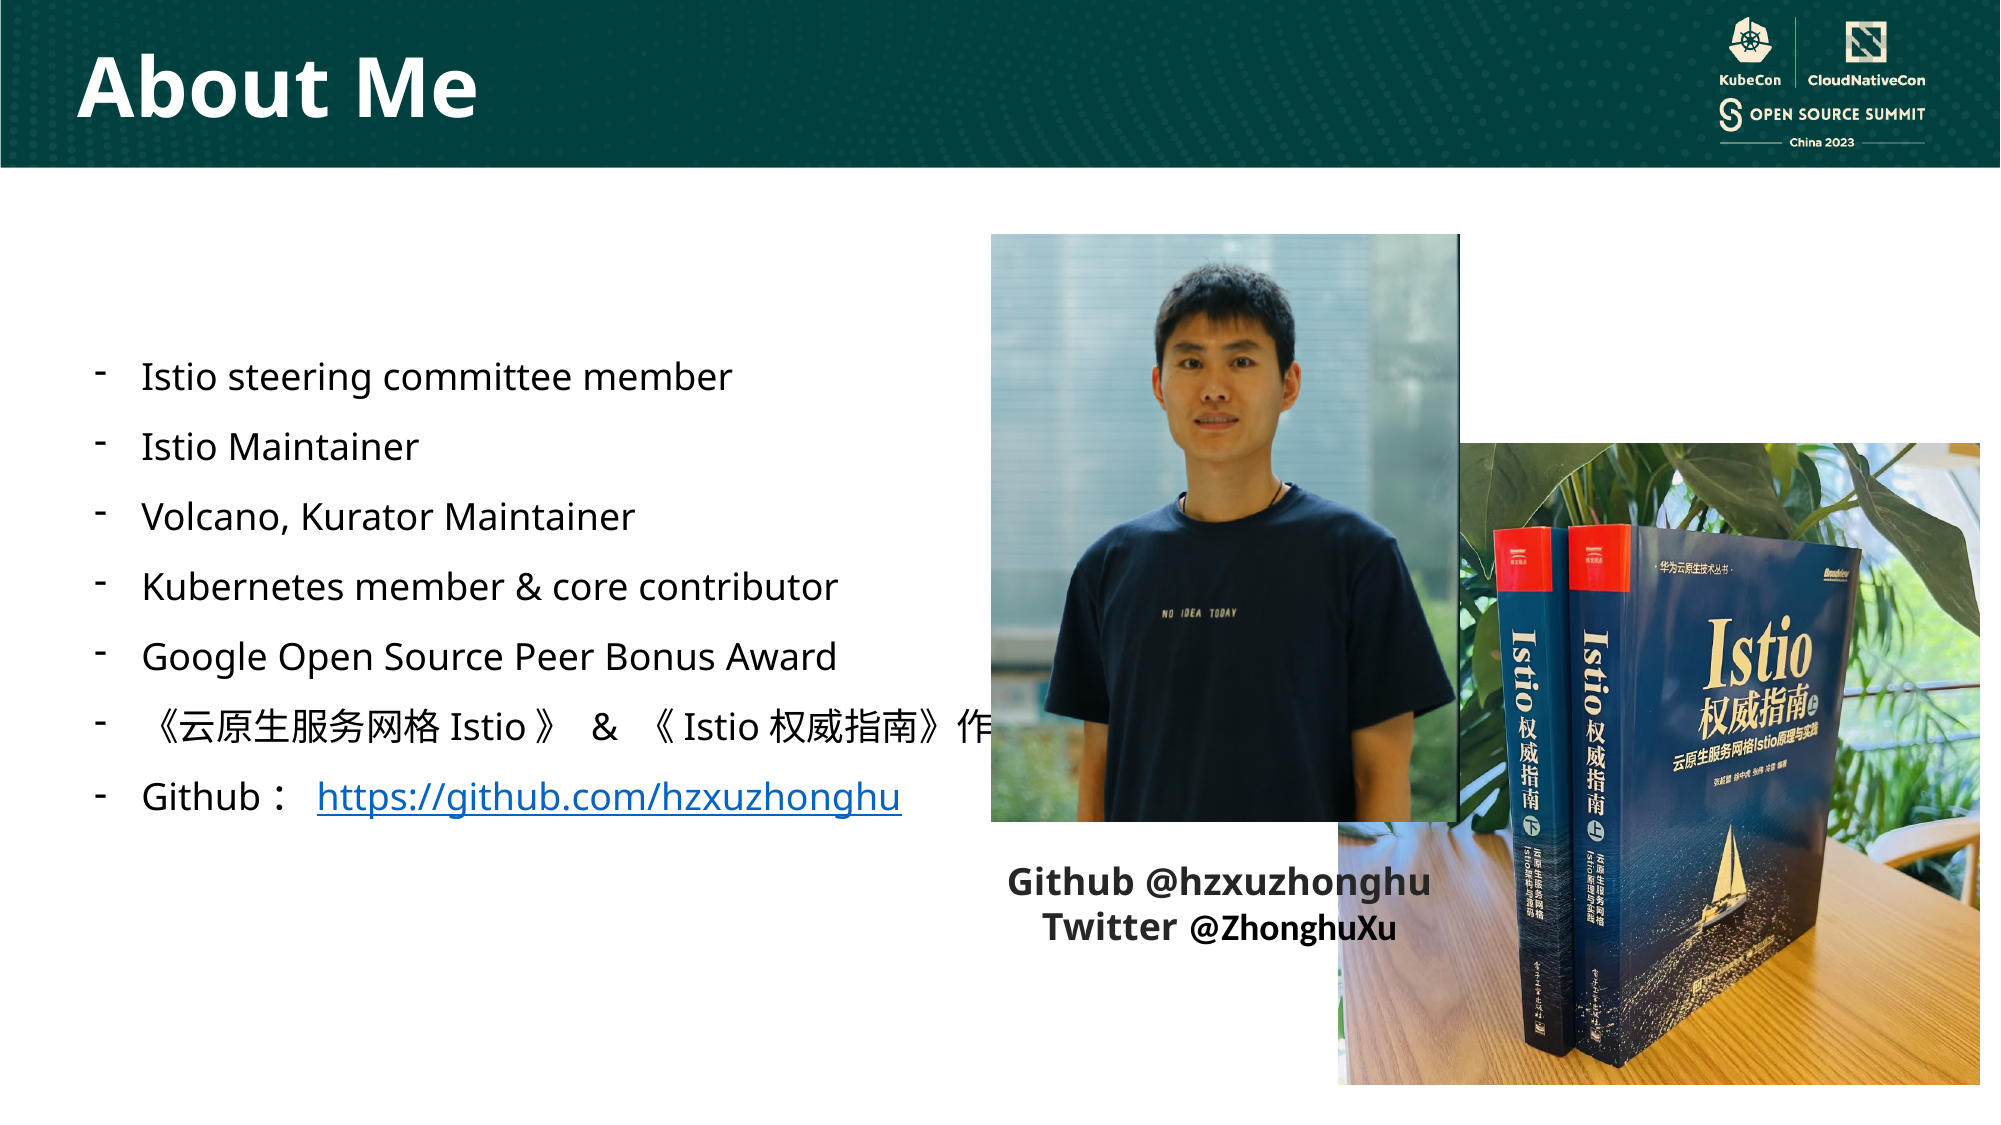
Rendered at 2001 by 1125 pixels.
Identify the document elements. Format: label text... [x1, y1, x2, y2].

text_box Istio steering committee member Istio Maintainer Volcano, Kurator Maintainer Kubernetes member & core contributor Google Open Source Peer Bonus Award 《云原生服务网格Istio》 & 《Istio权威指南》作者 Github：https://github.com/hzxuzhonghu [79, 300, 1113, 947]
text_box [66, 153, 1792, 371]
text_box About Me [62, 0, 1788, 196]
text_box Github @hzxuzhonghu Twitter @ZhonghuXu [988, 822, 1337, 1004]
picture [0, 0, 2000, 1125]
